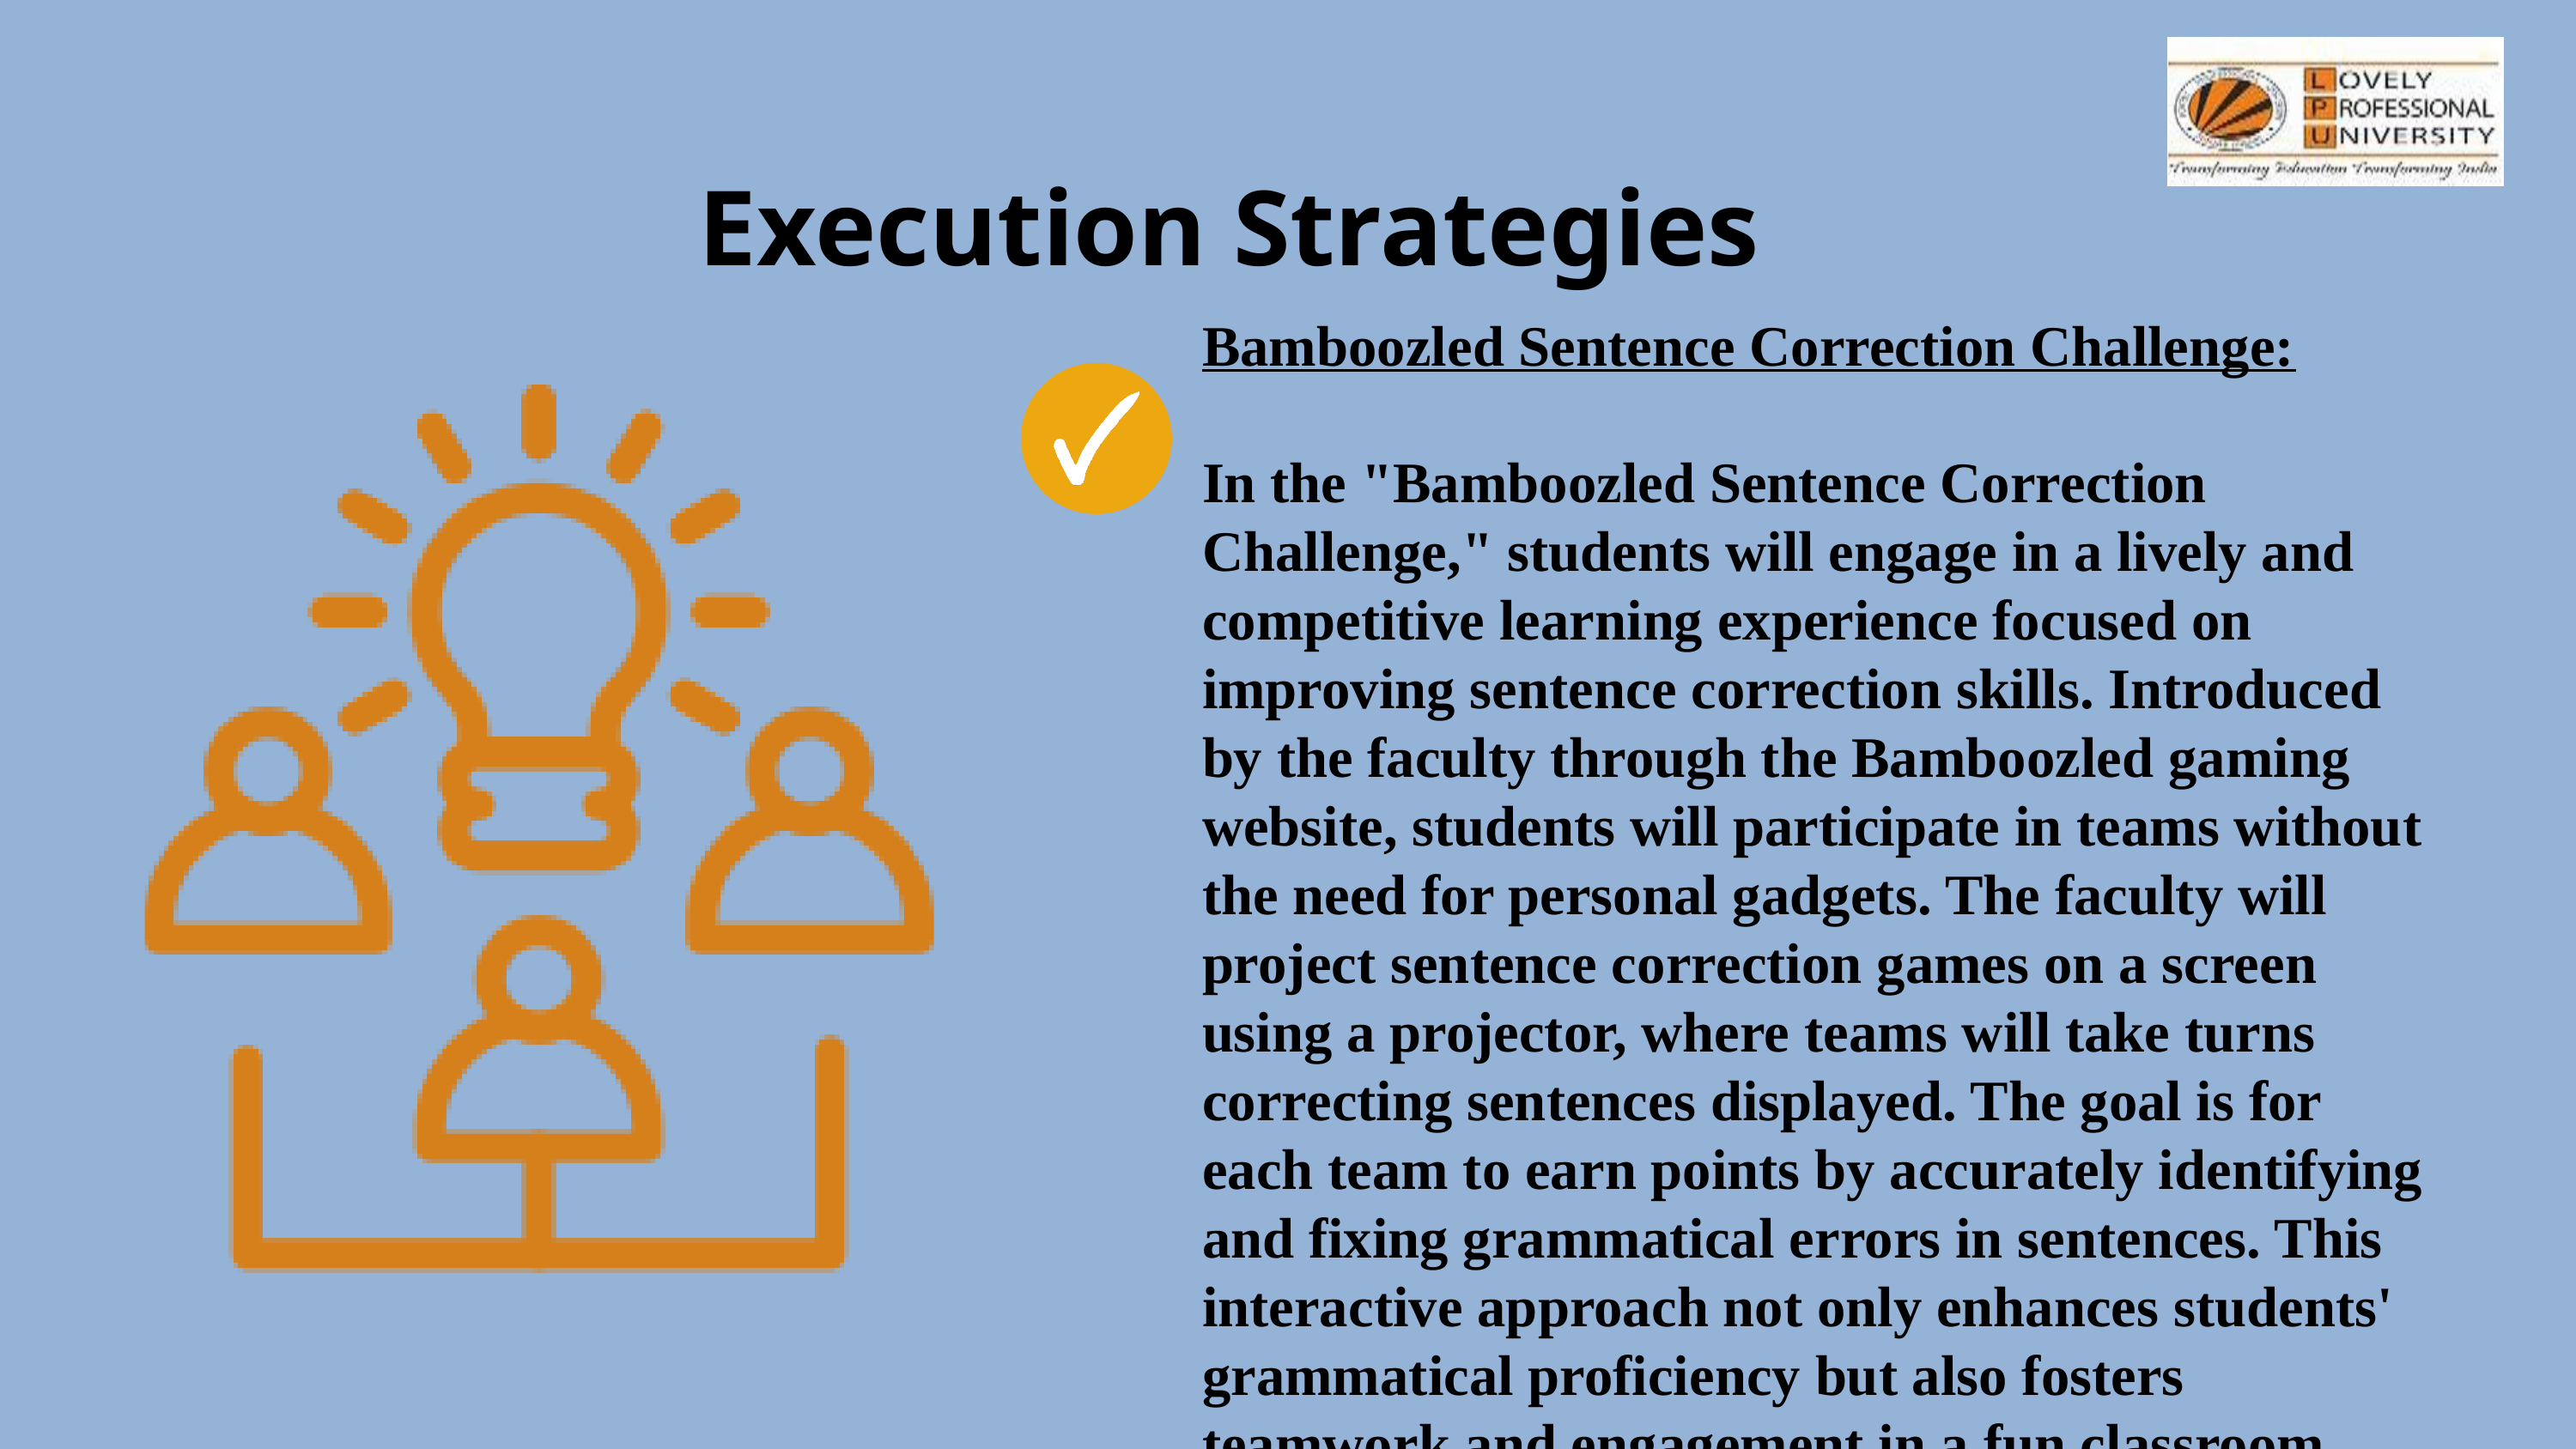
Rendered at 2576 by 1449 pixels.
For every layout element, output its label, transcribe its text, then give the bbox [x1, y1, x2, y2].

text_box Bamboozled Sentence Correction Challenge: In the "Bamboozled Sentence Correction Challenge," students will engage in a lively and competitive learning experience focused on improving sentence correction skills. Introduced by the faculty through the Bamboozled gaming website, students will participate in teams without the need for personal gadgets. The faculty will project sentence correction games on a screen using a projector, where teams will take turns correcting sentences displayed. The goal is for each team to earn points by accurately identifying and fixing grammatical errors in sentences. This interactive approach not only enhances students' grammatical proficiency but also fosters teamwork and engagement in a fun classroom environment. [1201, 308, 2445, 1449]
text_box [1020, 362, 1173, 515]
picture [2167, 37, 2504, 186]
text_box [144, 385, 934, 1273]
text_box Execution Strategies [366, 136, 2092, 287]
